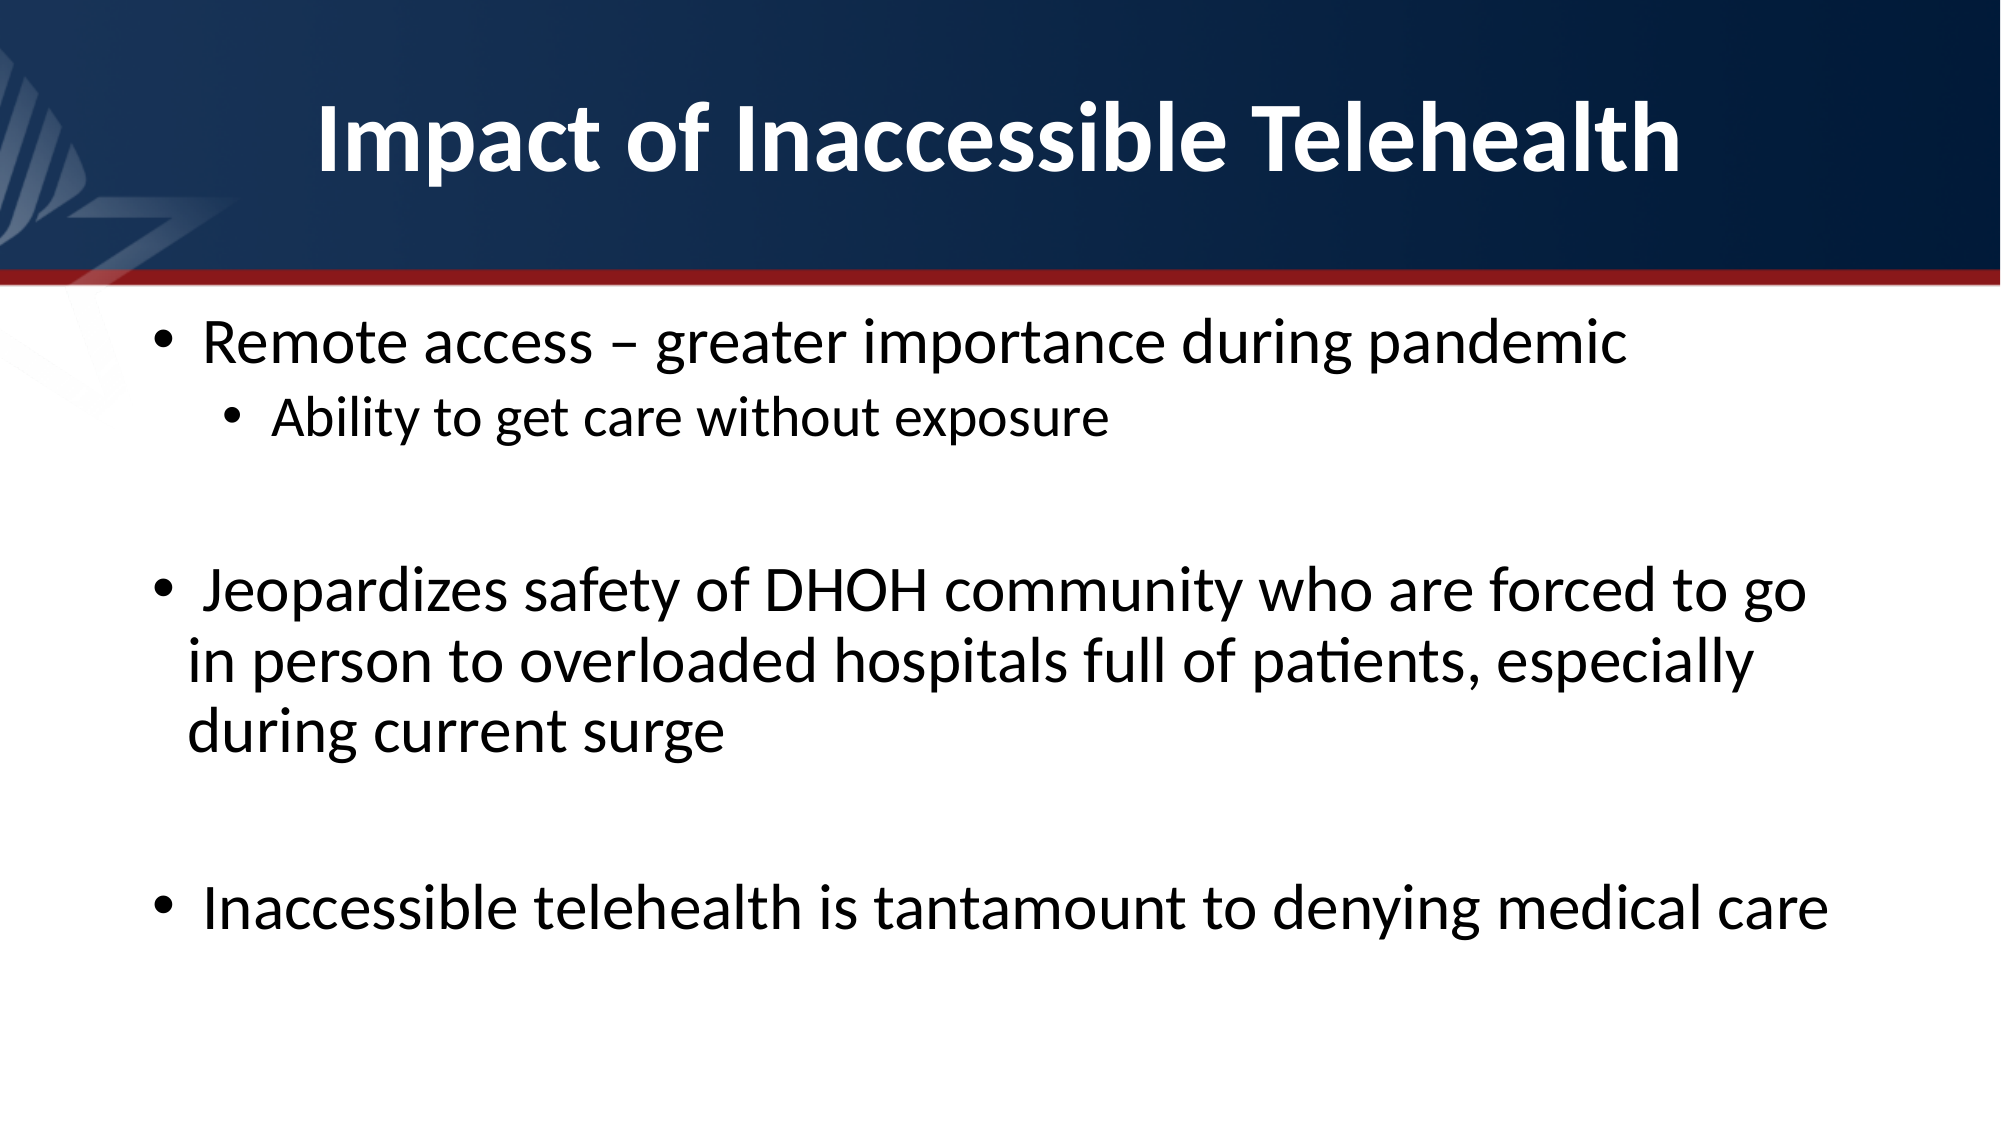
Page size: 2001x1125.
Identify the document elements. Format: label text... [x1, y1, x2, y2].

picture [0, 0, 2001, 1125]
title Impact of Inaccessible Telehealth [137, 30, 1863, 249]
list Remote access – greater importance during pandemic Ability to get care without exposure Jeopardizes safety of DHOH community who are forced to go in person to overloaded hospitals full of patients, especially during current surge Inaccessible telehealth is tantamount to denying medical care [137, 299, 1863, 1014]
